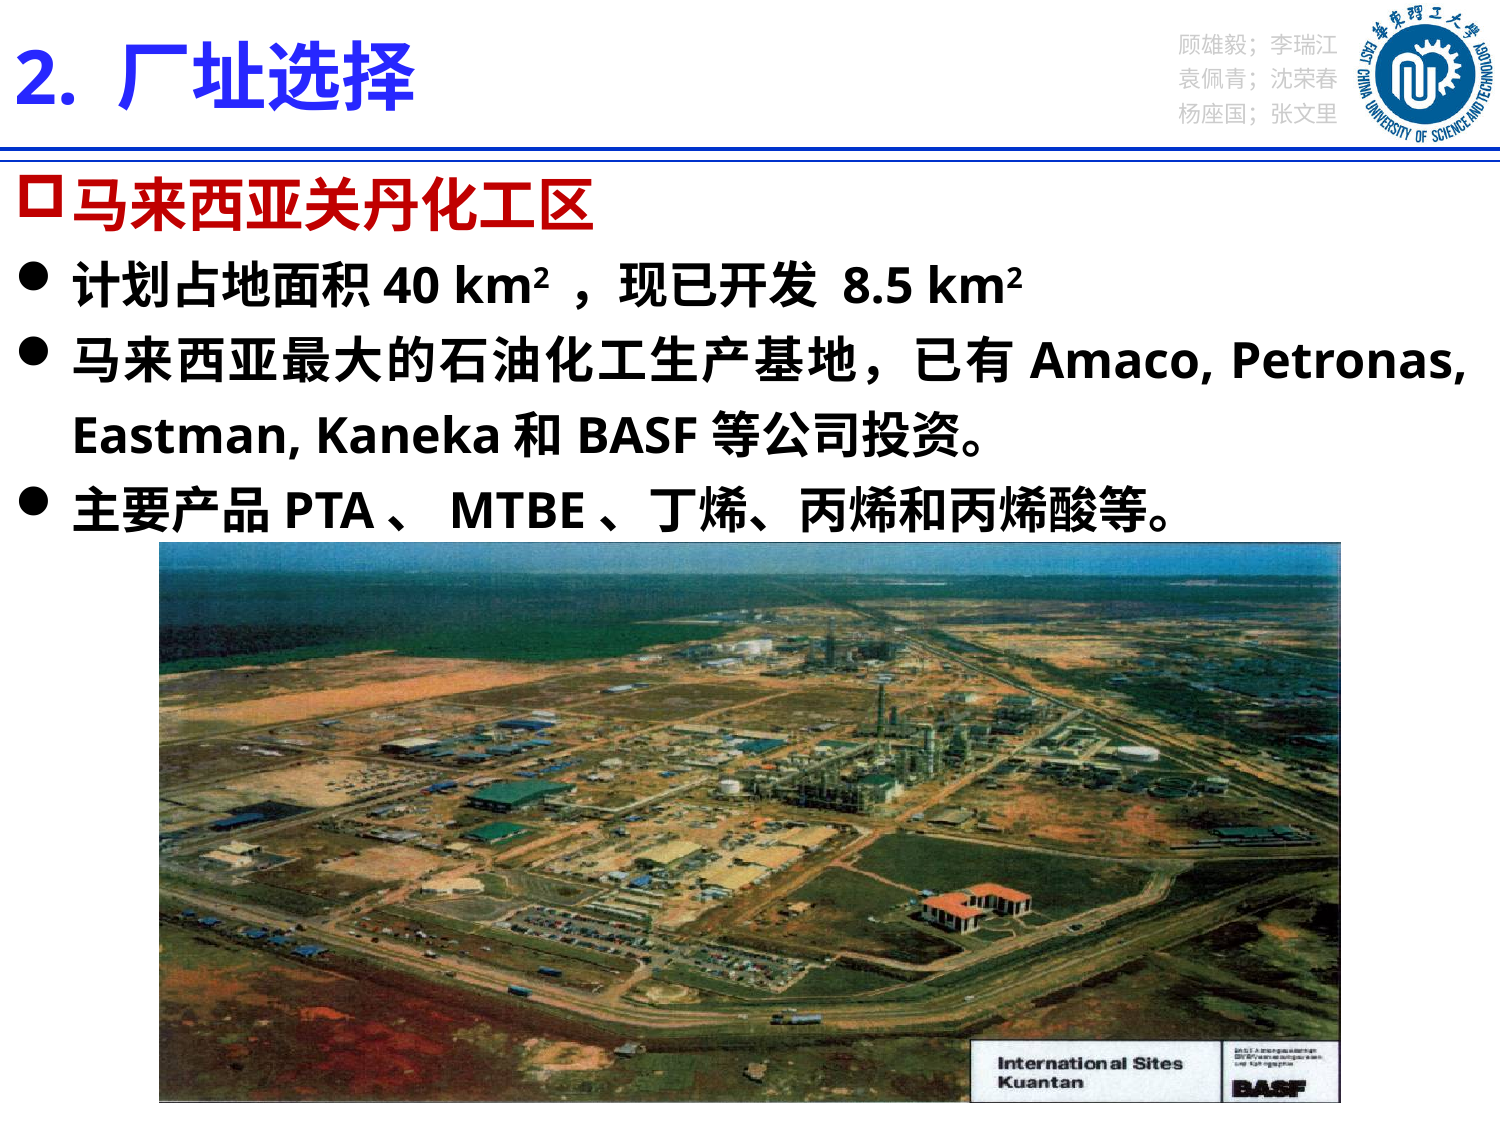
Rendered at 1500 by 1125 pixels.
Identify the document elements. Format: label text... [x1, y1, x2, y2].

picture [1353, 3, 1495, 21]
text_box 2. 厂址选择 [0, 21, 1500, 127]
picture [159, 542, 1341, 1104]
picture [1353, 127, 1495, 145]
text_box 马来西亚关丹化工区 计划占地面积40 km2 ，现已开发 8.5 km2 马来西亚最大的石油化工生产基地，已有Amaco, Petronas, Eastman, Kaneka和BASF等公司投资。 主要产品PTA、MTBE、丁烯、丙烯和丙烯酸等。 [0, 160, 1483, 546]
